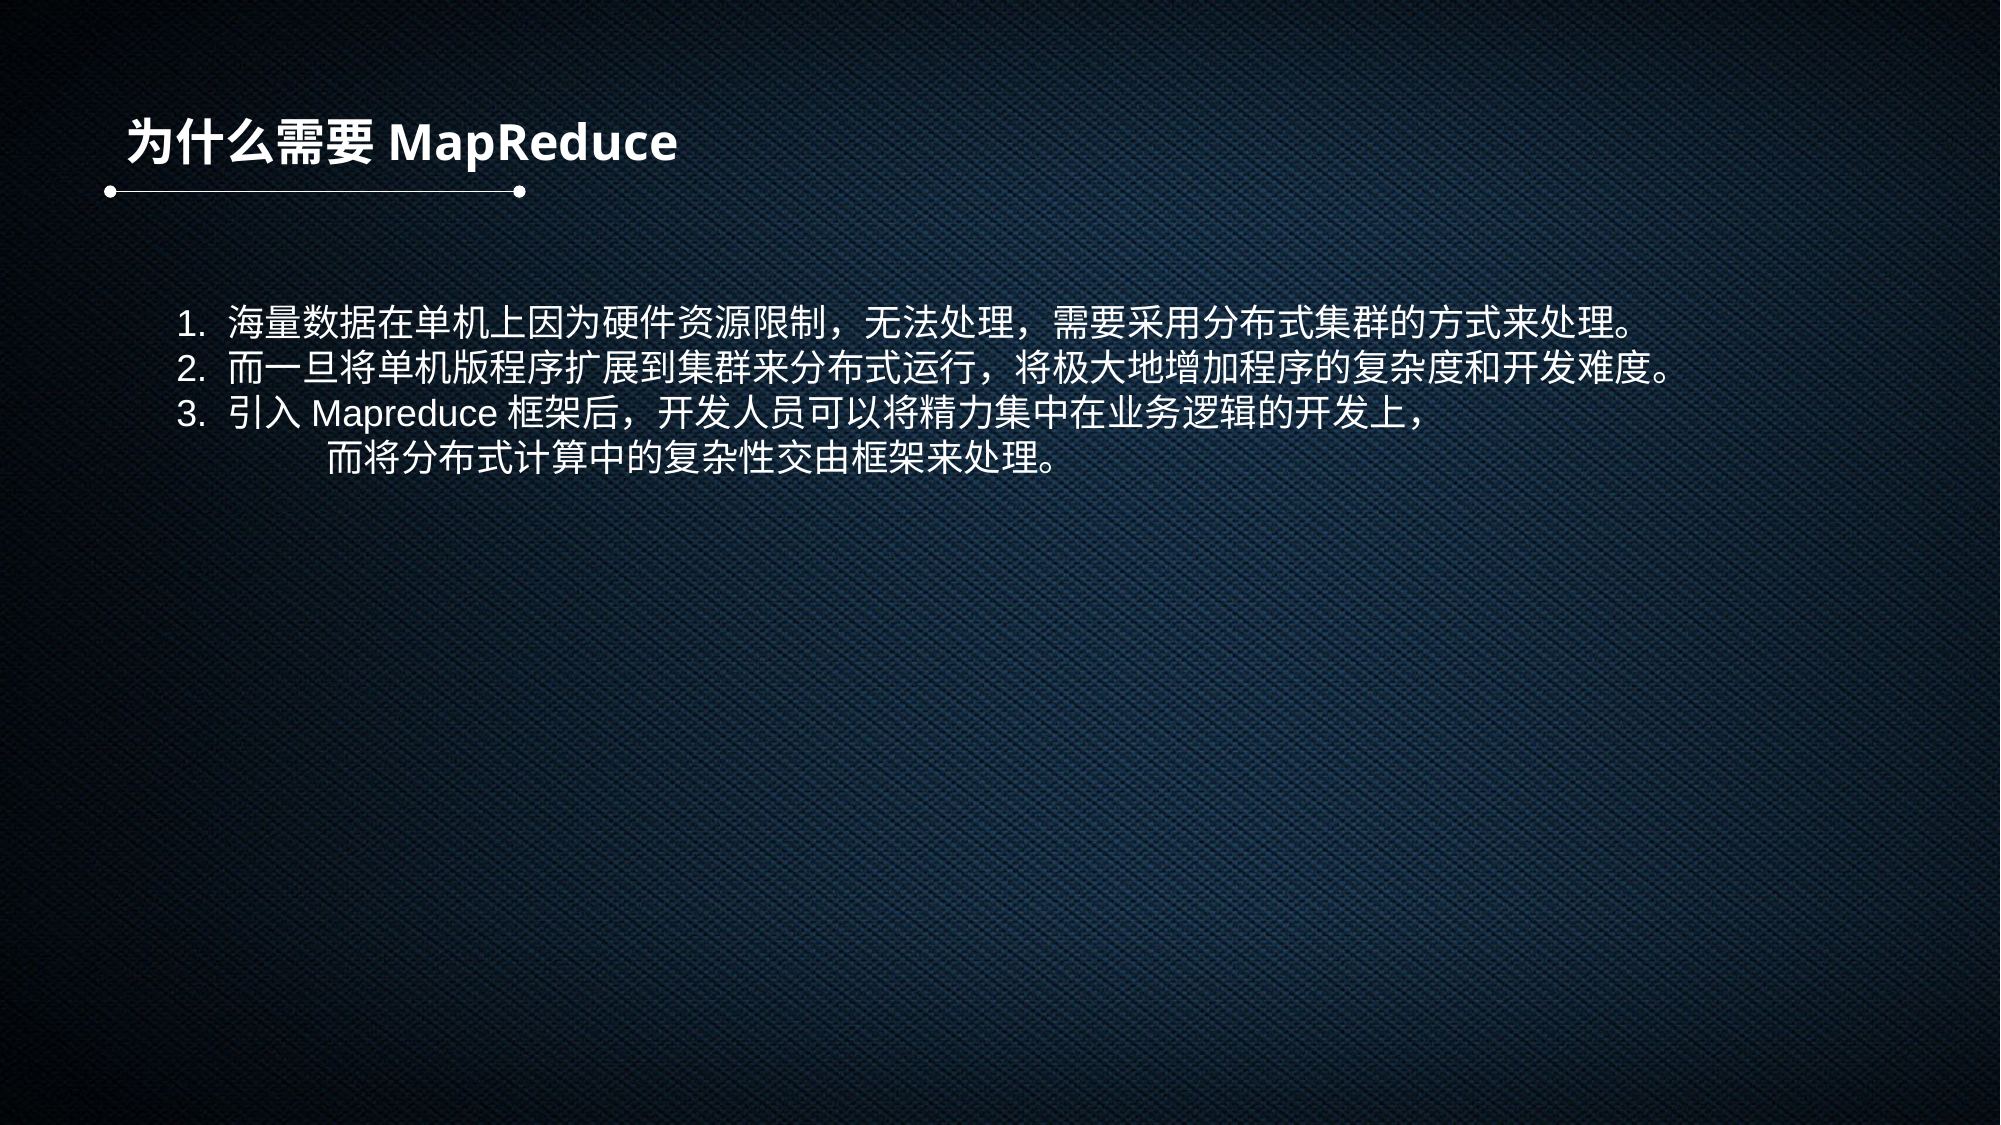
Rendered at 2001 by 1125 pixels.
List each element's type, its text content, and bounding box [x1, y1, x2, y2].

text_box 1. 海量数据在单机上因为硬件资源限制，无法处理，需要采用分布式集群的方式来处理。 2. 而一旦将单机版程序扩展到集群来分布式运行，将极大地增加程序的复杂度和开发难度。 3. 引入Mapreduce框架后，开发人员可以将精力集中在业务逻辑的开发上， 而将分布式计算中的复杂性交由框架来处理。 [161, 291, 1705, 487]
picture [0, 0, 2000, 1125]
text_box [110, 103, 825, 192]
